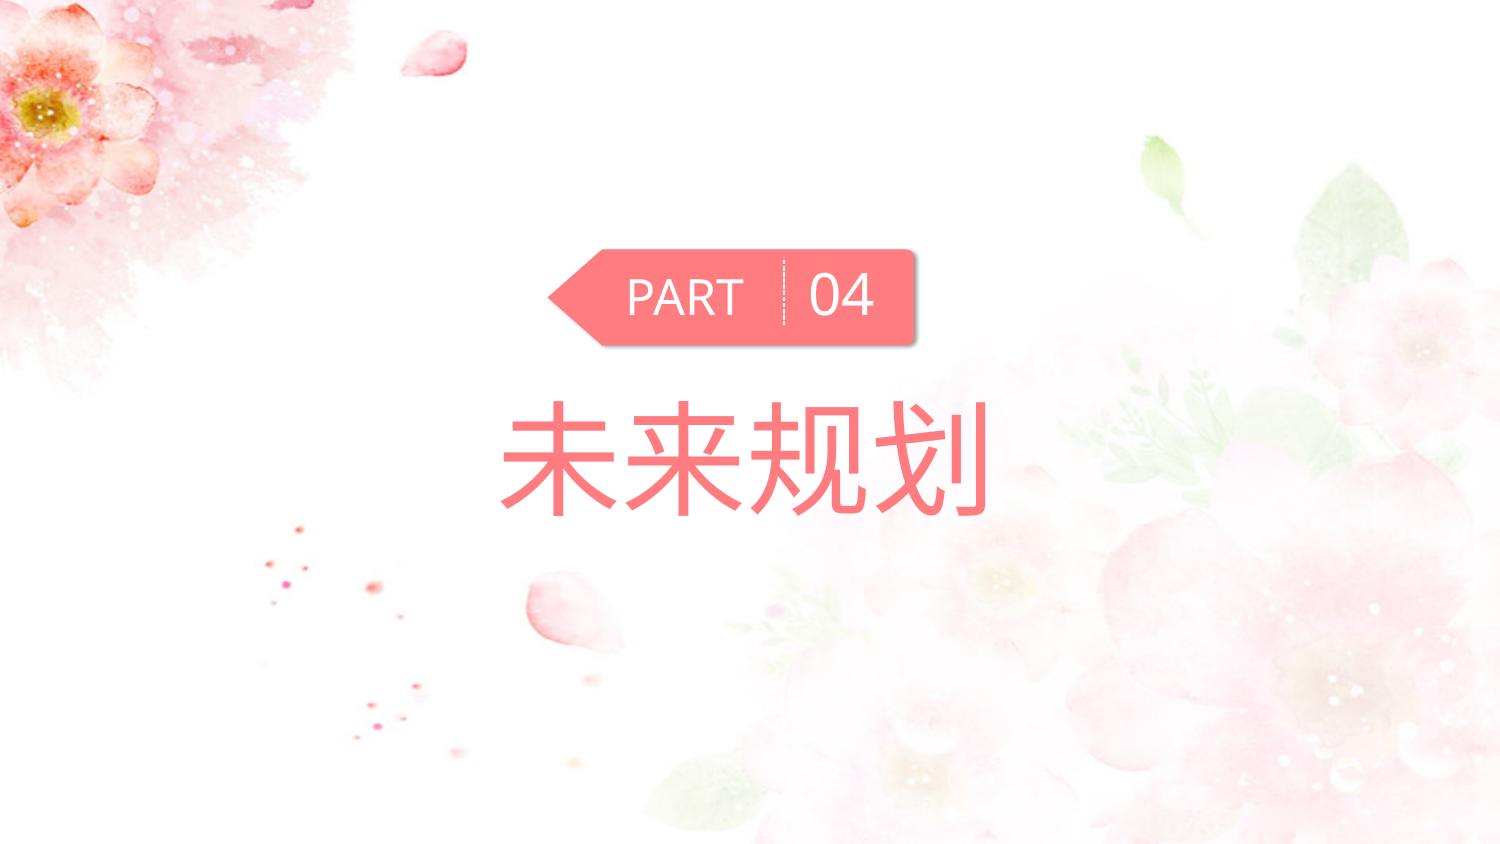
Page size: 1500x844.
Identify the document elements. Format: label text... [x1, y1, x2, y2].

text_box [547, 249, 915, 346]
text_box 未来规划 [396, 421, 1097, 492]
picture [0, 0, 1500, 844]
